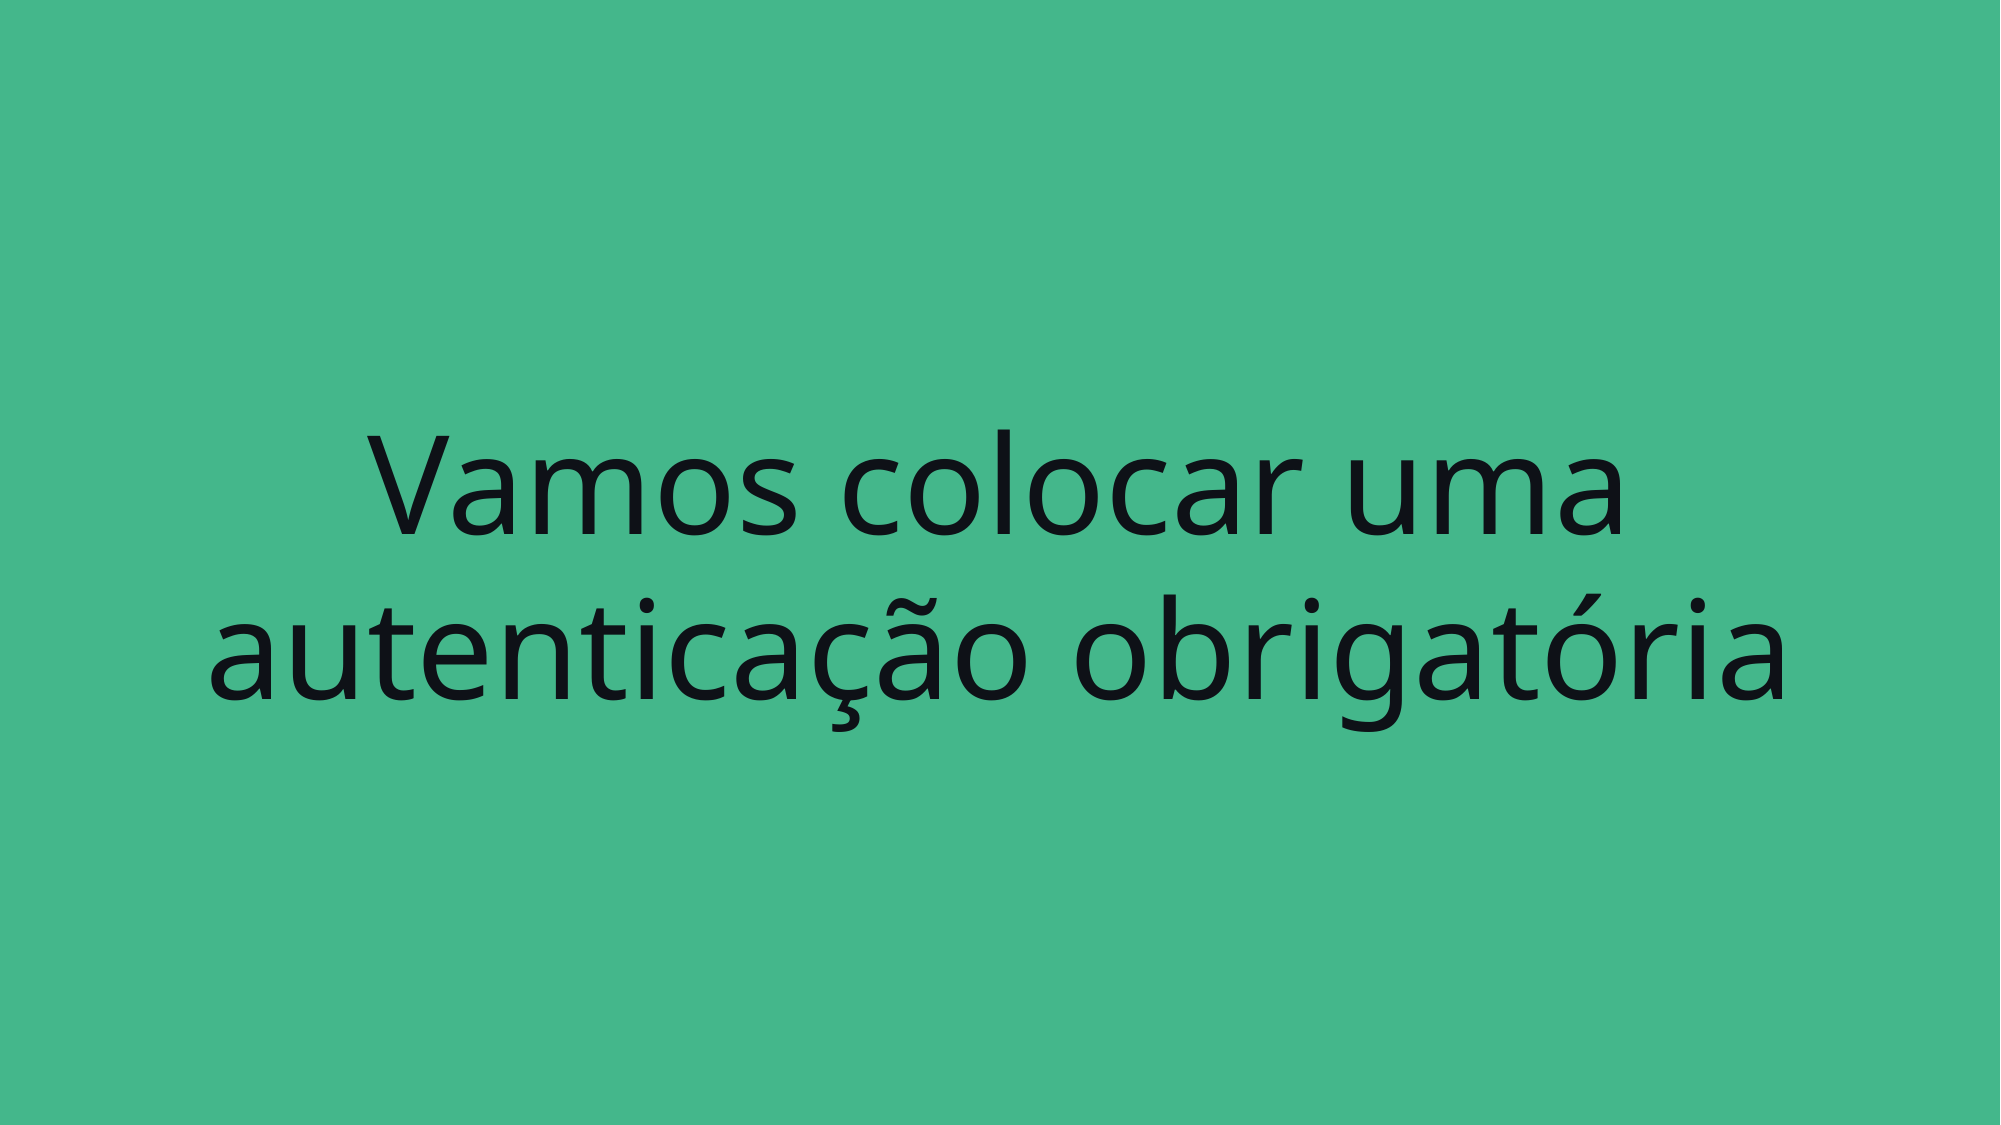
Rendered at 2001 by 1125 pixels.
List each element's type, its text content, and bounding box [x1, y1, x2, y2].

text_box Vamos colocar uma autenticação obrigatória [0, 390, 2000, 735]
